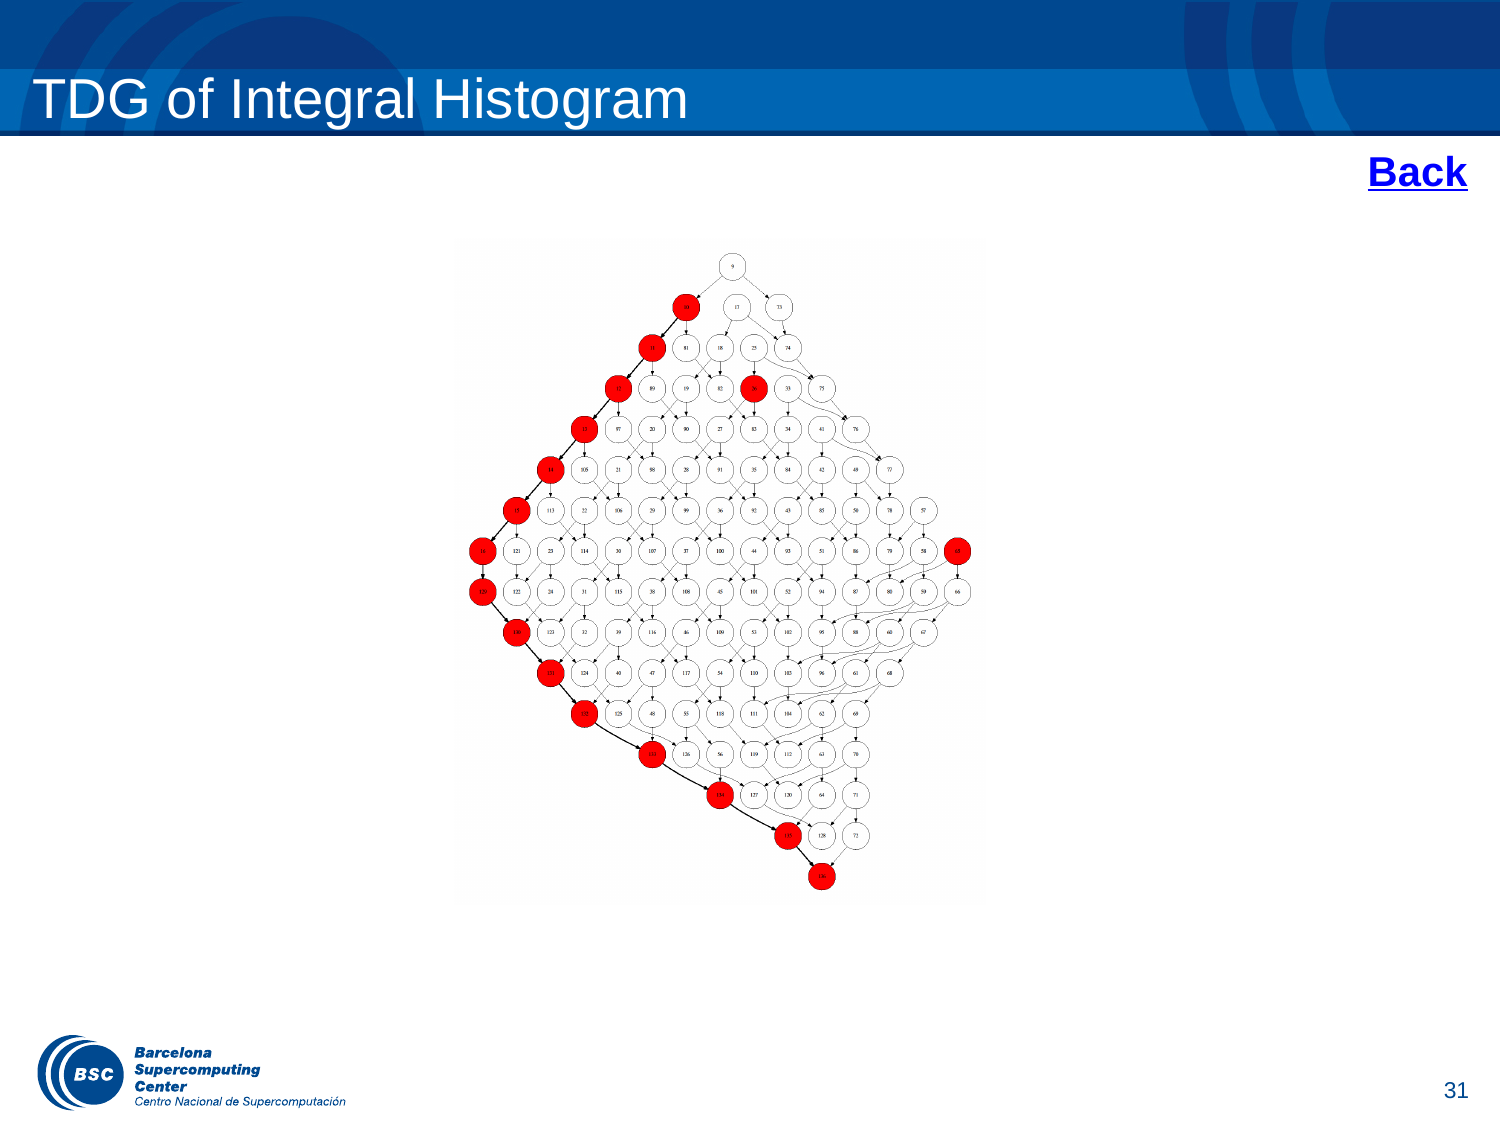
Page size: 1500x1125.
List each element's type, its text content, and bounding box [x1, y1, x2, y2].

text_box Back [1353, 137, 1483, 202]
slide_number 31 [1411, 1042, 1484, 1111]
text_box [454, 238, 987, 906]
picture [0, 0, 1500, 136]
title TDG of Integral Histogram [17, 7, 1483, 138]
